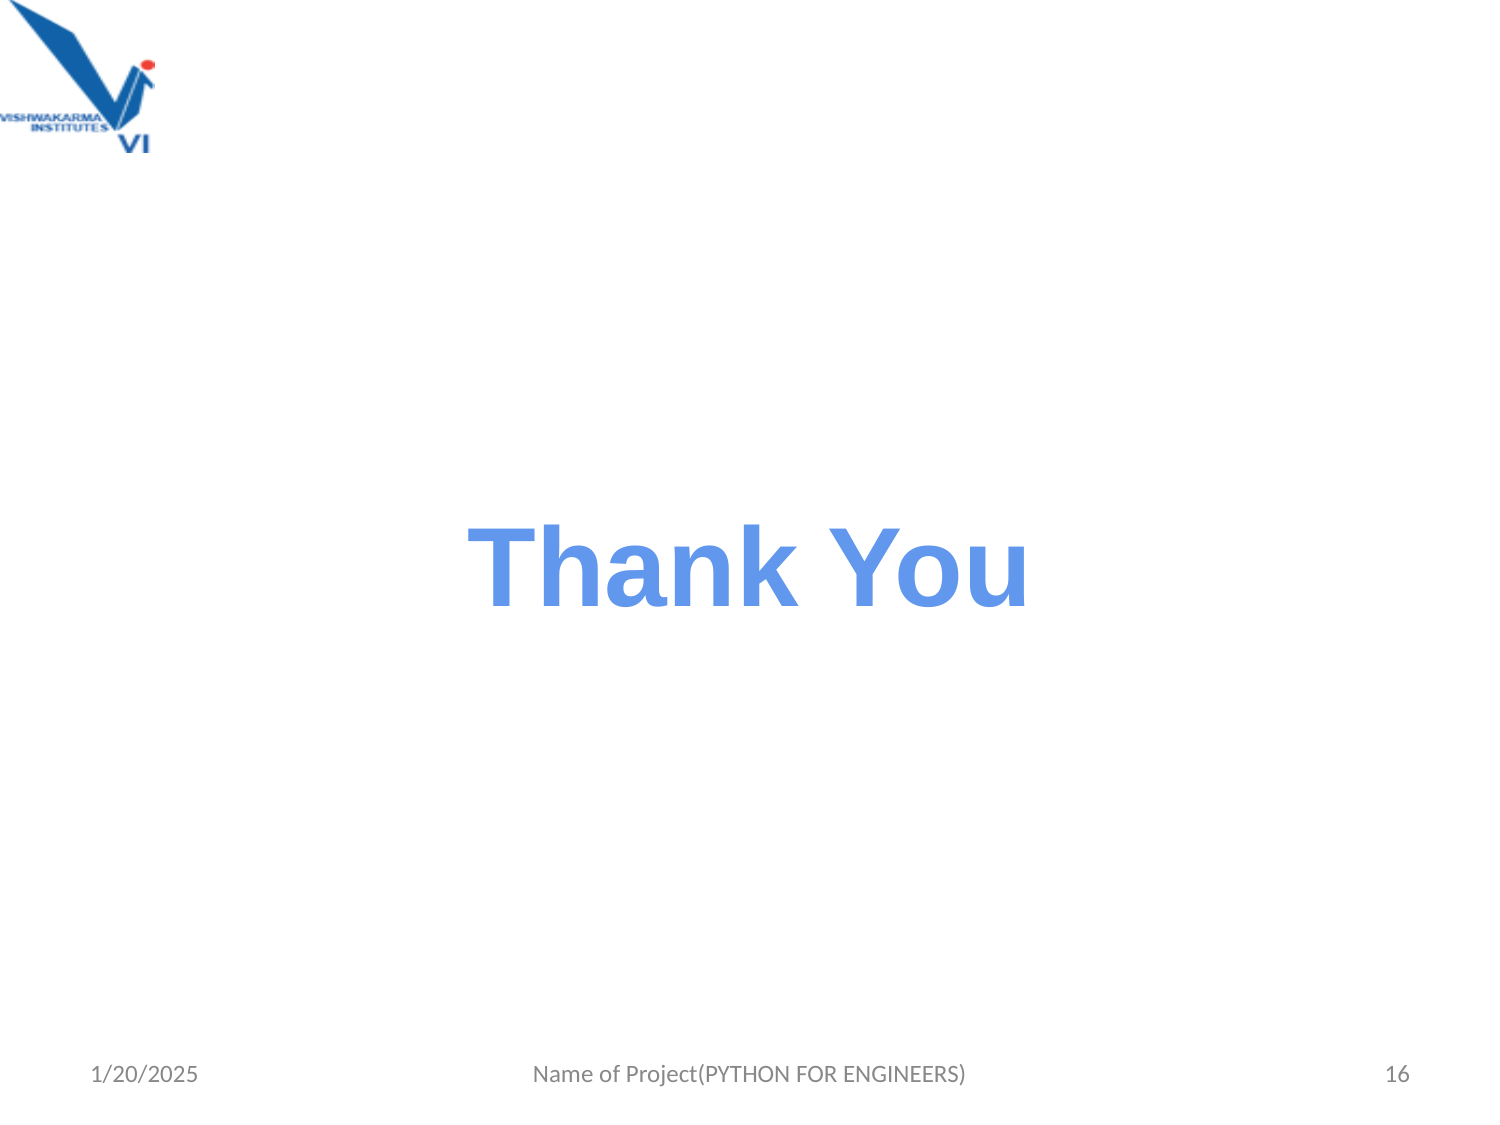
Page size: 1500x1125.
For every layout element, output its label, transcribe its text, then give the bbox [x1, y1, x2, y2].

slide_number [75, 1042, 425, 1103]
text_box Thank You [416, 486, 1084, 637]
slide_number 16 [1074, 1042, 1425, 1103]
picture [0, 0, 155, 154]
footer Name of Project(PYTHON FOR ENGINEERS) [512, 1042, 988, 1103]
